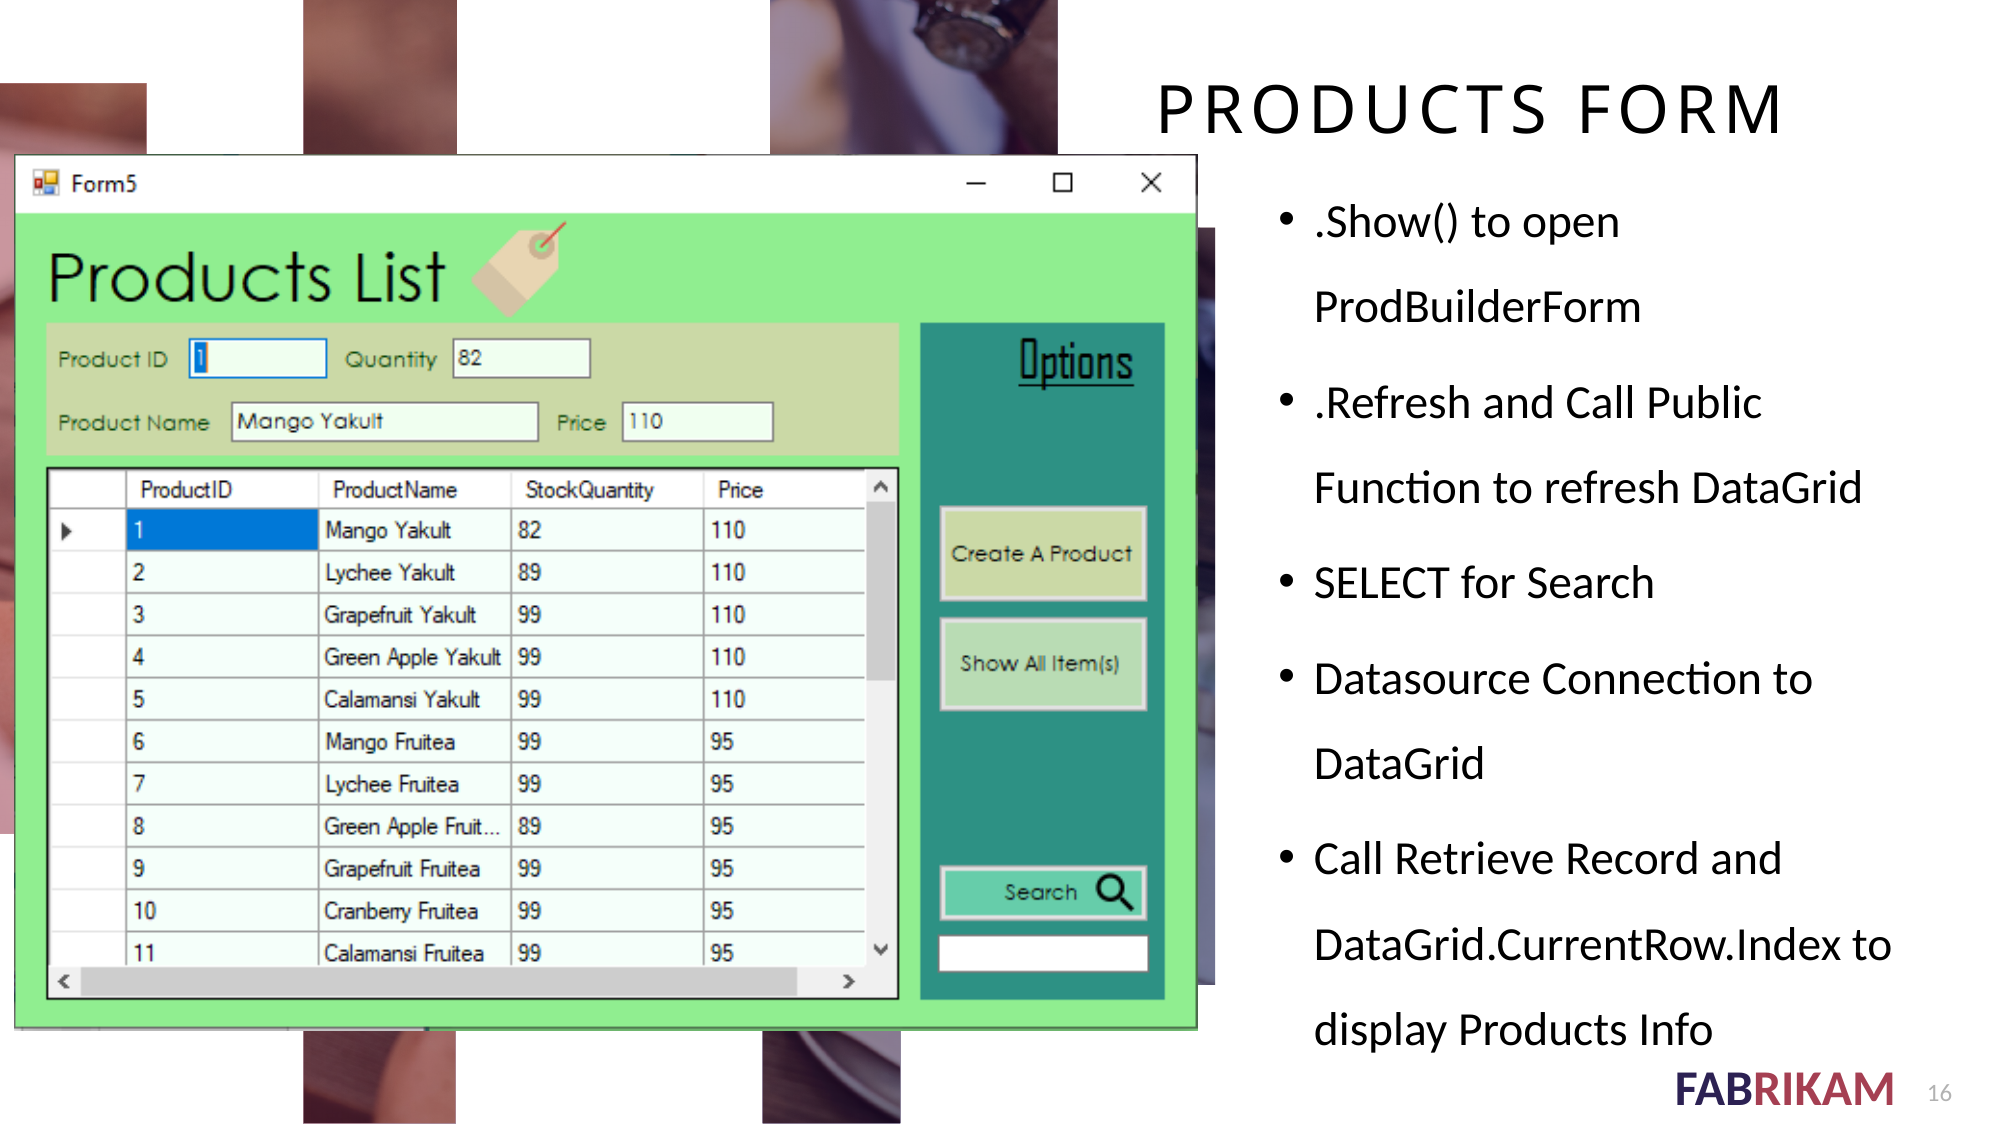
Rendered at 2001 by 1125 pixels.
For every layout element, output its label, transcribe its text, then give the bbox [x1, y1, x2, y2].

title Products Form [1216, 59, 1938, 154]
list .Show() to open ProdBuilderForm .Refresh and Call Public Function to refresh DataGrid SELECT for Search Datasource Connection to DataGrid Call Retrieve Record and DataGrid.CurrentRow.Index to display Products Info [1278, 154, 1938, 1066]
slide_number 16 [1894, 1061, 1968, 1121]
picture [0, 0, 1216, 1124]
